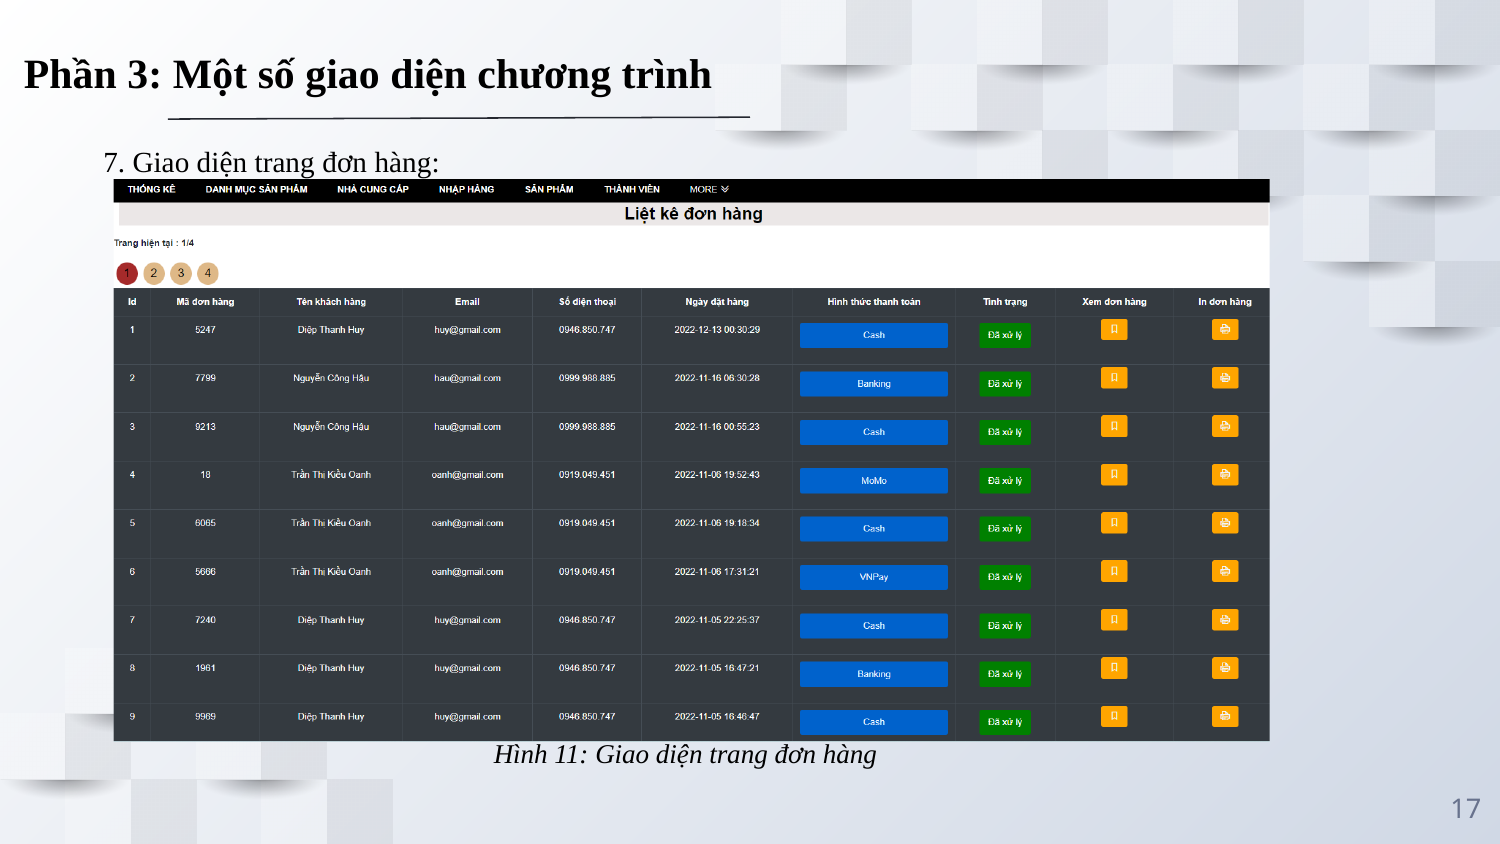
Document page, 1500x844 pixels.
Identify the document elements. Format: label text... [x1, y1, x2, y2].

text_box 7. Giao diện trang đơn hàng: [88, 136, 547, 222]
text_box Phần 3: Một số giao diện chương trình [9, 39, 774, 104]
text_box Hình 11: Giao diện trang đơn hàng [478, 749, 966, 777]
slide_number 17 [1431, 776, 1500, 844]
picture [0, 0, 1500, 844]
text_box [167, 116, 751, 120]
